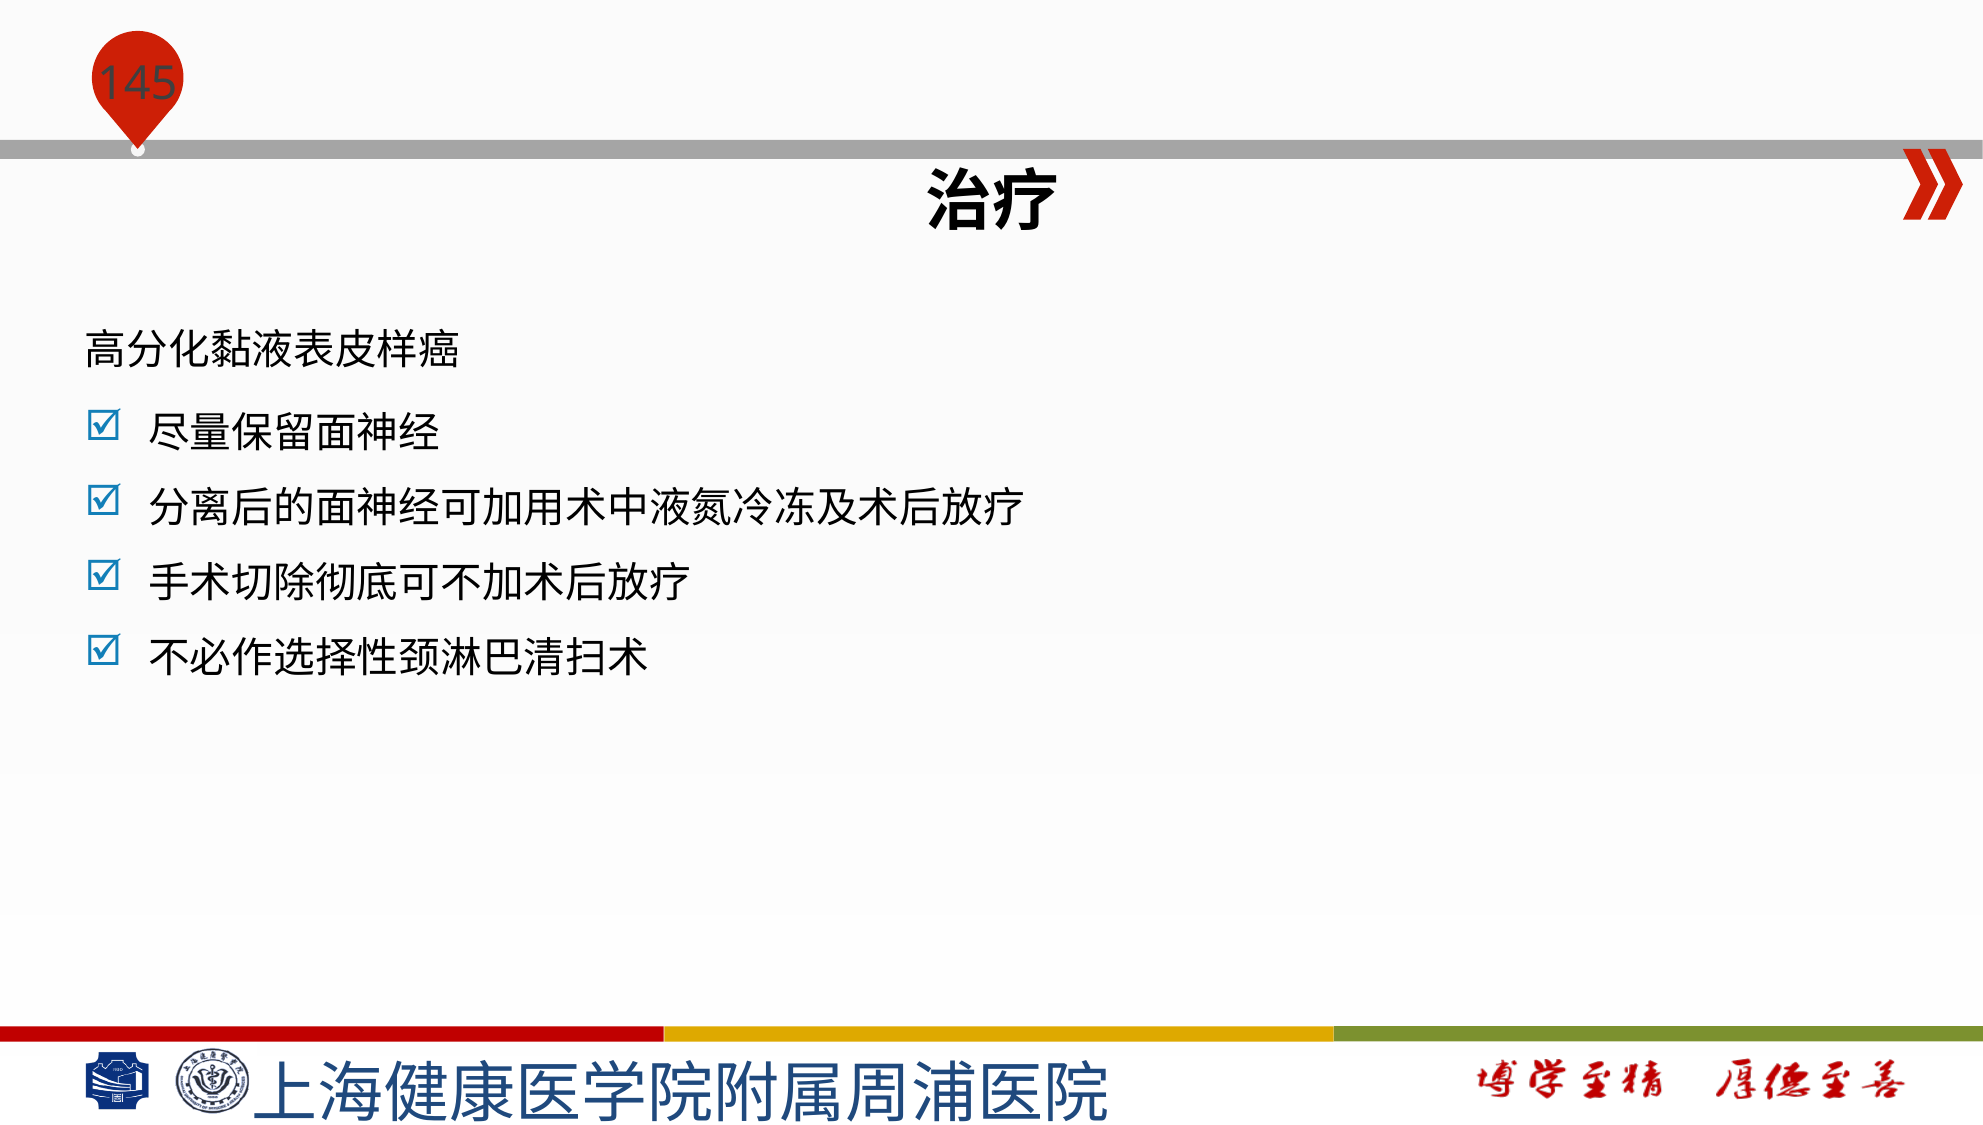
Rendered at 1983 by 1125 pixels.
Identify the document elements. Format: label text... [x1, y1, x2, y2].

text_box 治疗 [910, 150, 1074, 246]
text_box [46, 7, 650, 80]
picture [1445, 1043, 1939, 1124]
picture [70, 1042, 258, 1121]
text_box 尽量保留面神经 分离后的面神经可加用术中液氮冷冻及术后放疗 手术切除彻底可不加术后放疗 不必作选择性颈淋巴清扫术 [70, 373, 1783, 689]
text_box 高分化黏液表皮样癌 [69, 290, 1299, 381]
